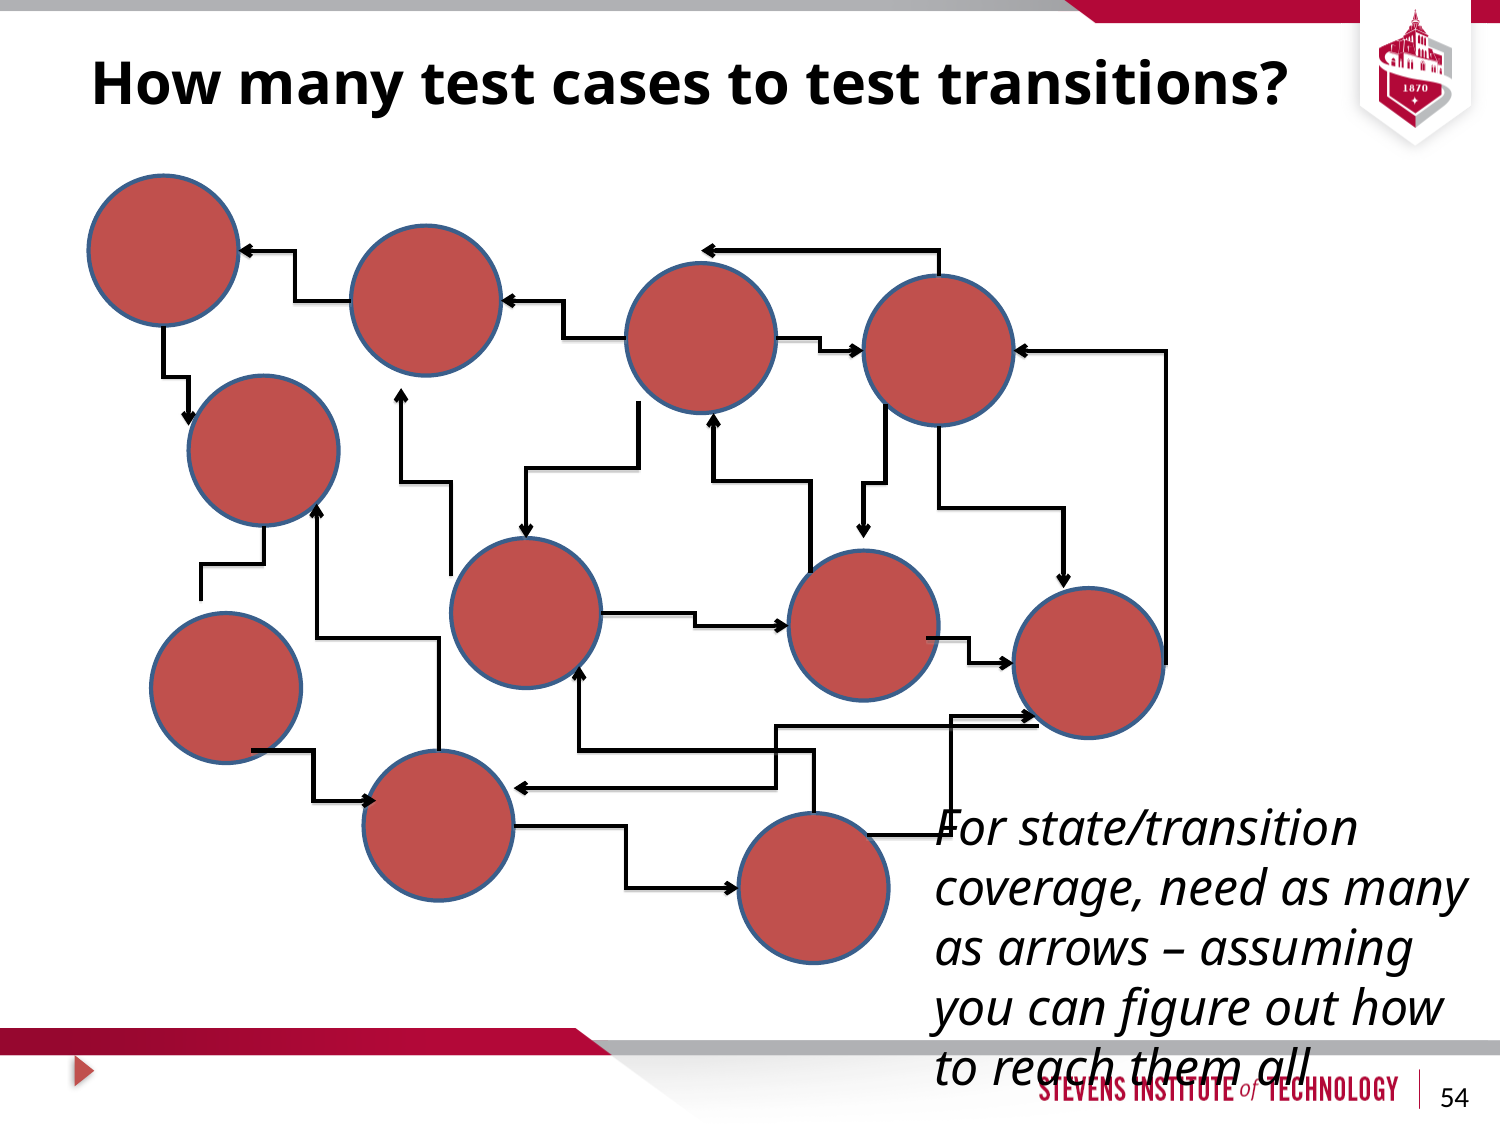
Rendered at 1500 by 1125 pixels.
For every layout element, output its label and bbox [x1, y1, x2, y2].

text_box [88, 175, 1487, 1103]
title [75, 37, 1356, 188]
slide_number [1425, 1071, 1492, 1109]
picture [0, 1028, 1500, 1125]
picture [0, 0, 1500, 160]
